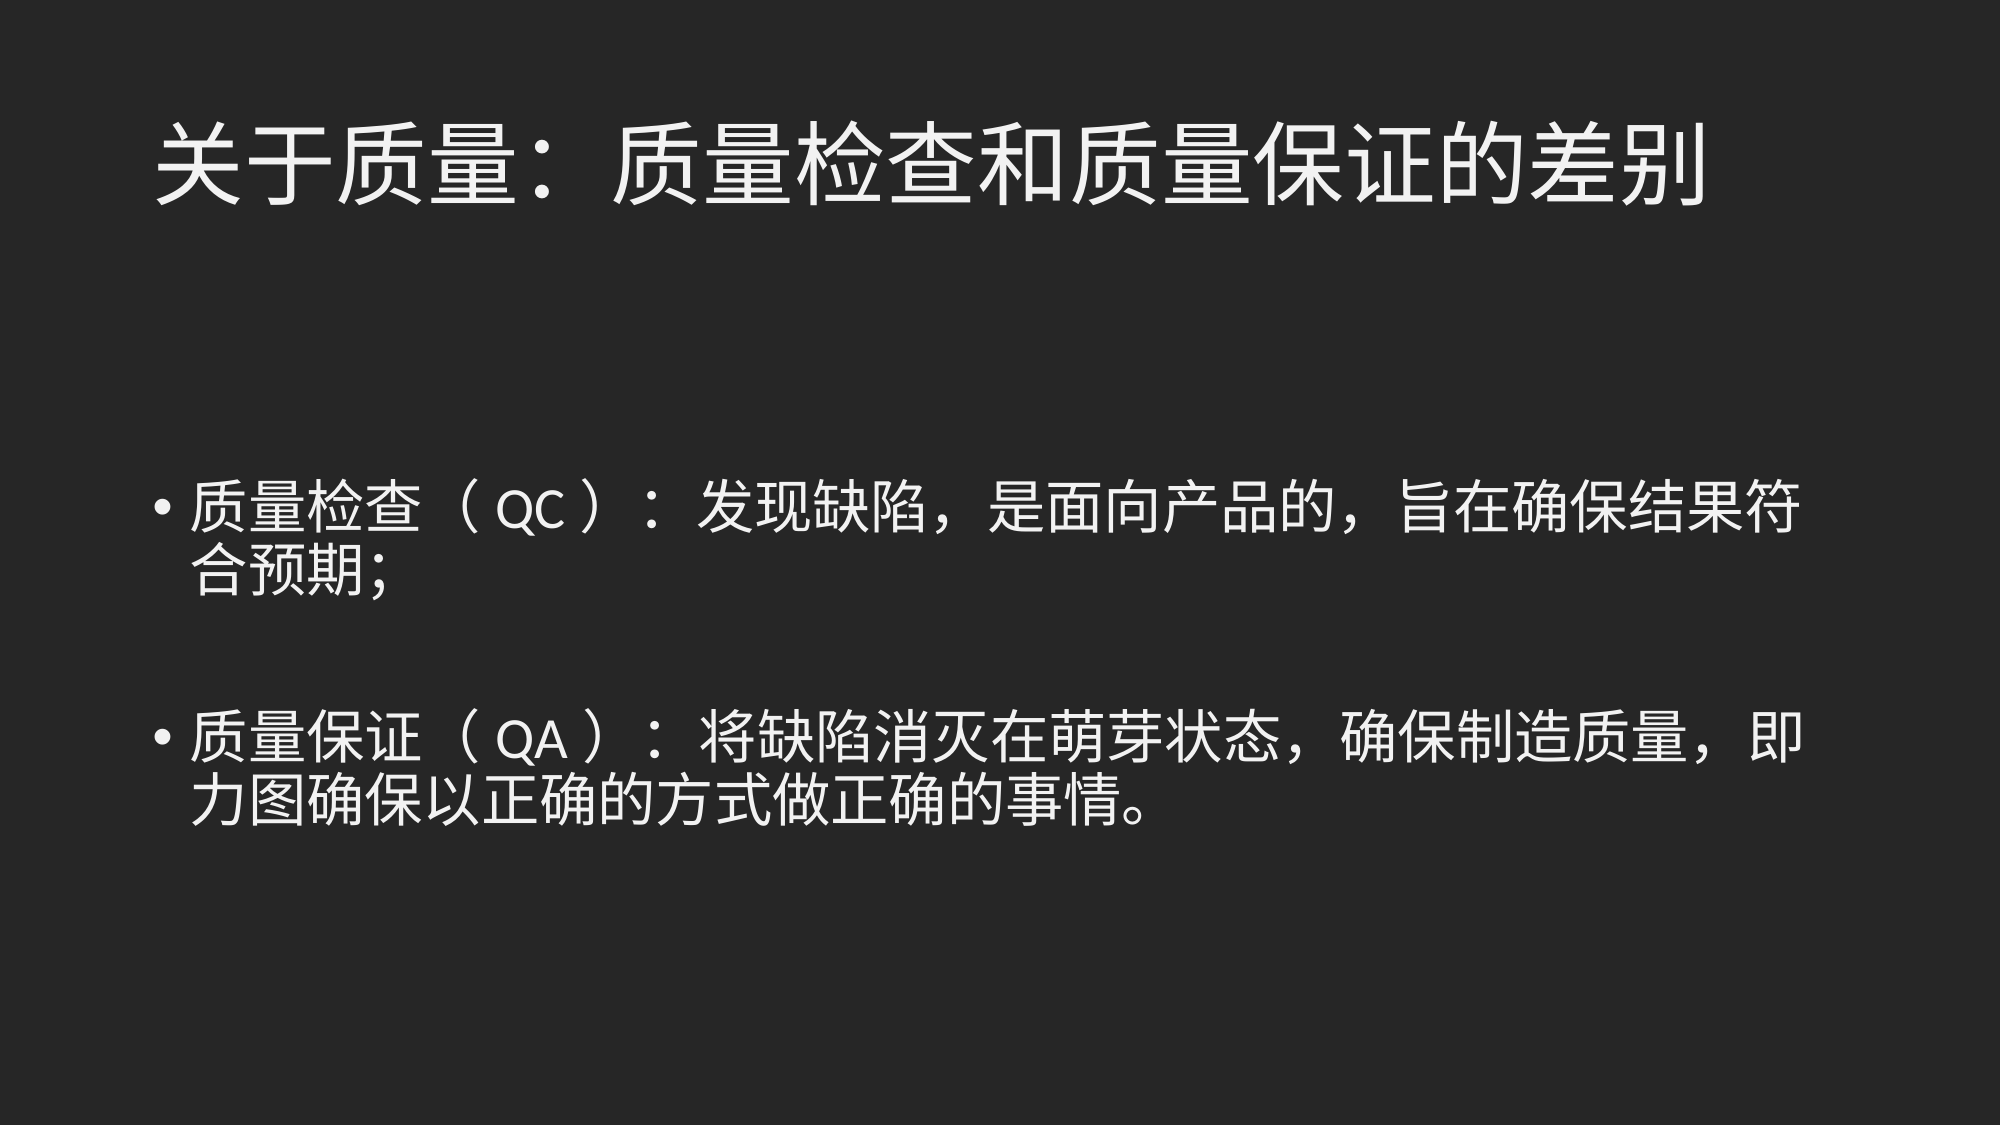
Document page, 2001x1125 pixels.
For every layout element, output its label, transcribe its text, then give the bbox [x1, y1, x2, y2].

list 质量检查（QC）：发现缺陷，是面向产品的，旨在确保结果符合预期； 质量保证（QA）：将缺陷消灭在萌芽状态，确保制造质量，即力图确保以正确的方式做正确的事情。 [137, 299, 1863, 1014]
title 关于质量：质量检查和质量保证的差别 [137, 59, 1863, 278]
